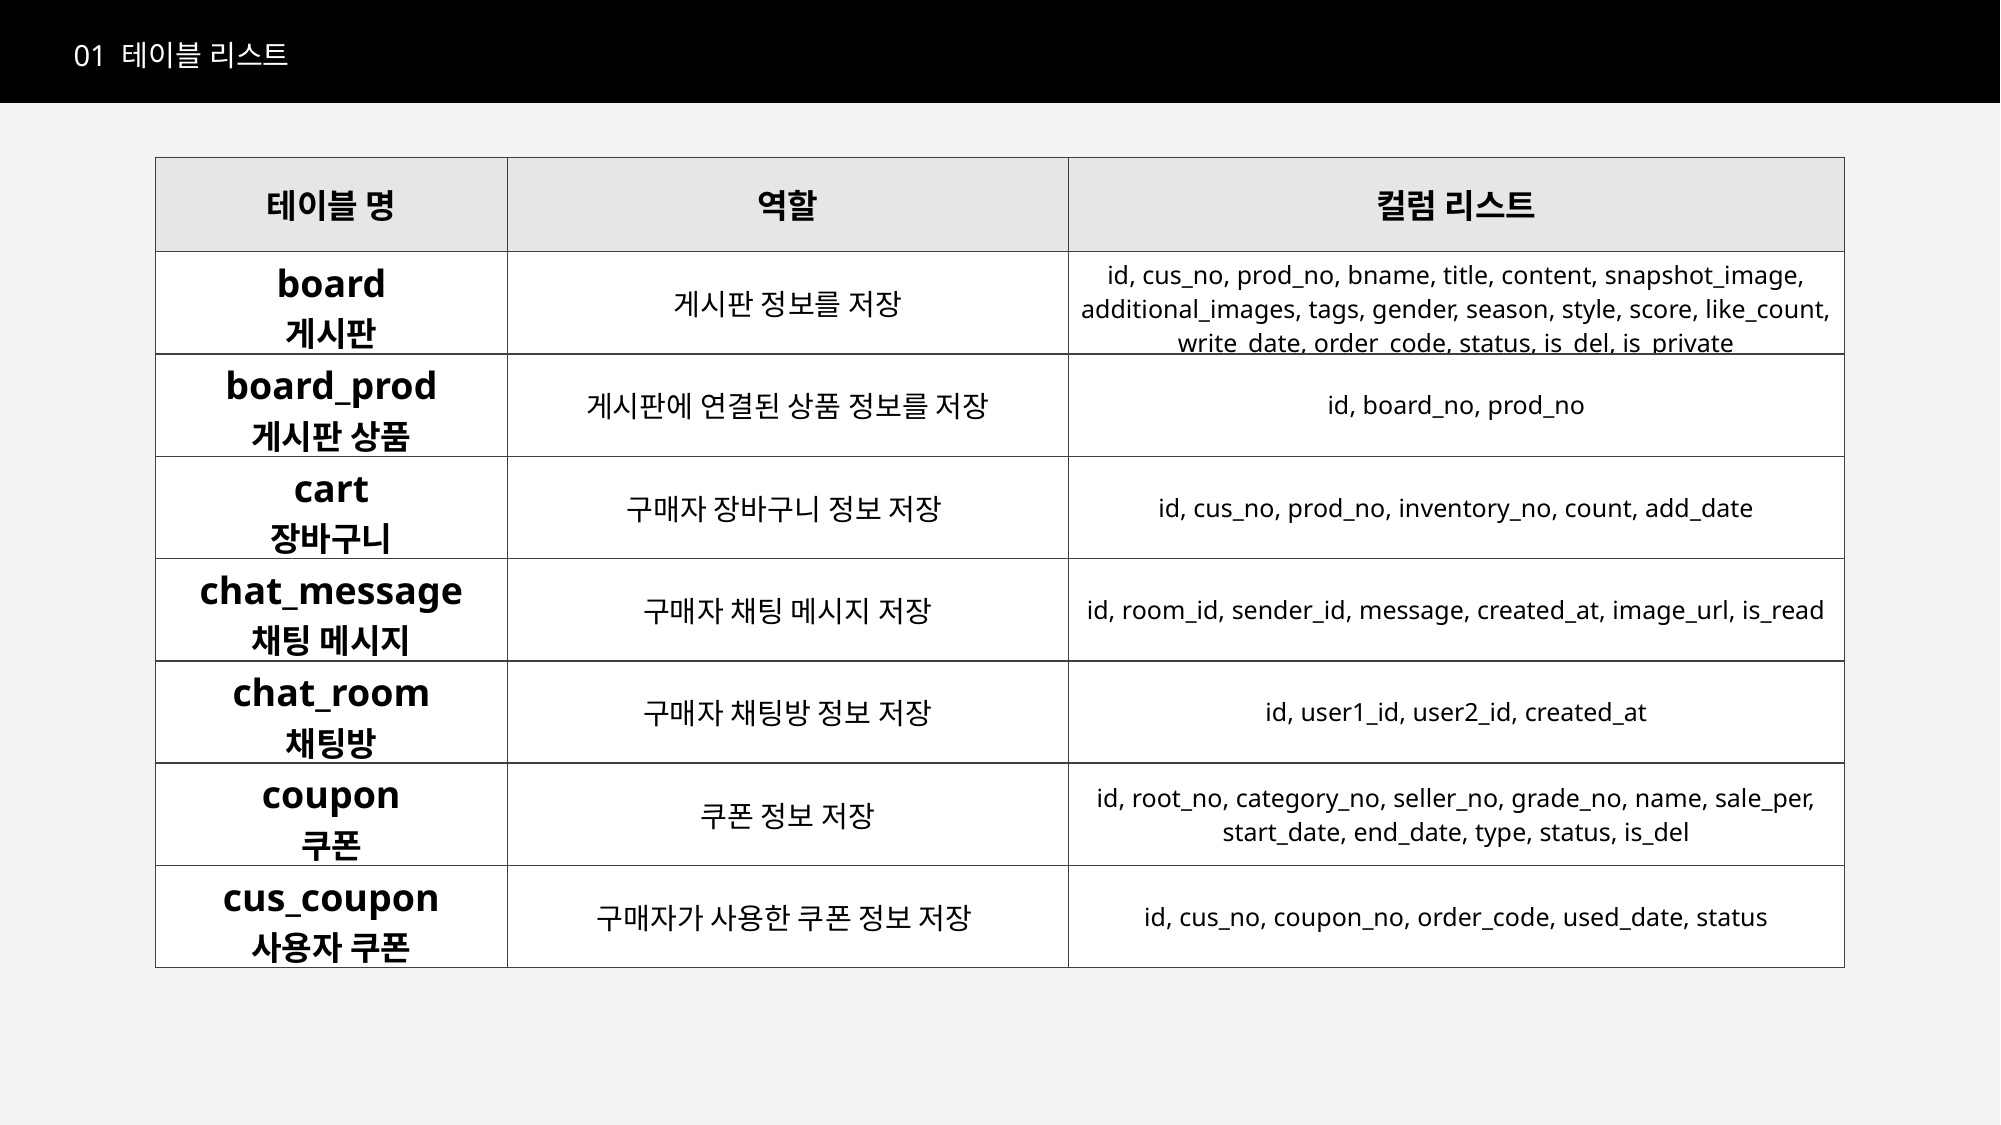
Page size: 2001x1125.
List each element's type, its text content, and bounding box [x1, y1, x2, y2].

table_cell cart 장바구니 [156, 457, 507, 558]
table_cell id, room_id, sender_id, message, created_at, image_url, is_read [1069, 559, 1844, 660]
table_cell 게시판에 연결된 상품 정보를 저장 [508, 355, 1068, 456]
table_cell id, cus_no, prod_no, inventory_no, count, add_date [1069, 457, 1844, 558]
table_cell id, board_no, prod_no [1069, 355, 1844, 456]
text_box [0, 0, 2000, 103]
table_cell coupon 쿠폰 [156, 764, 507, 865]
table_header 테이블 명 [156, 158, 507, 251]
table_cell 구매자 채팅방 정보 저장 [508, 662, 1068, 762]
table_header 컬럼 리스트 [1069, 158, 1844, 251]
table_cell id, user1_id, user2_id, created_at [1069, 662, 1844, 762]
table_cell id, cus_no, coupon_no, order_code, used_date, status [1069, 866, 1844, 967]
table_header 역할 [508, 158, 1068, 251]
table_cell 구매자 채팅 메시지 저장 [508, 559, 1068, 660]
table_cell id, root_no, category_no, seller_no, grade_no, name, sale_per, start_date, end_date, type, status, is_del [1069, 764, 1844, 865]
table_cell cus_coupon 사용자 쿠폰 [156, 866, 507, 967]
table_cell chat_message 채팅 메시지 [156, 559, 507, 660]
table_cell board_prod 게시판 상품 [156, 355, 507, 456]
table_cell 구매자가 사용한 쿠폰 정보 저장 [508, 866, 1068, 967]
table_cell id, cus_no, prod_no, bname, title, content, snapshot_image, additional_images, tags, gender, season, style, score, like_count, write_date, order_code, status, is_del, is_private [1069, 252, 1844, 353]
table_cell 게시판 정보를 저장 [508, 252, 1068, 353]
table_cell 구매자 장바구니 정보 저장 [508, 457, 1068, 558]
table_cell 쿠폰 정보 저장 [508, 764, 1068, 865]
text_box 01 테이블 리스트 [58, 29, 1059, 80]
table_cell board 게시판 [156, 252, 507, 353]
table_cell chat_room 채팅방 [156, 662, 507, 762]
